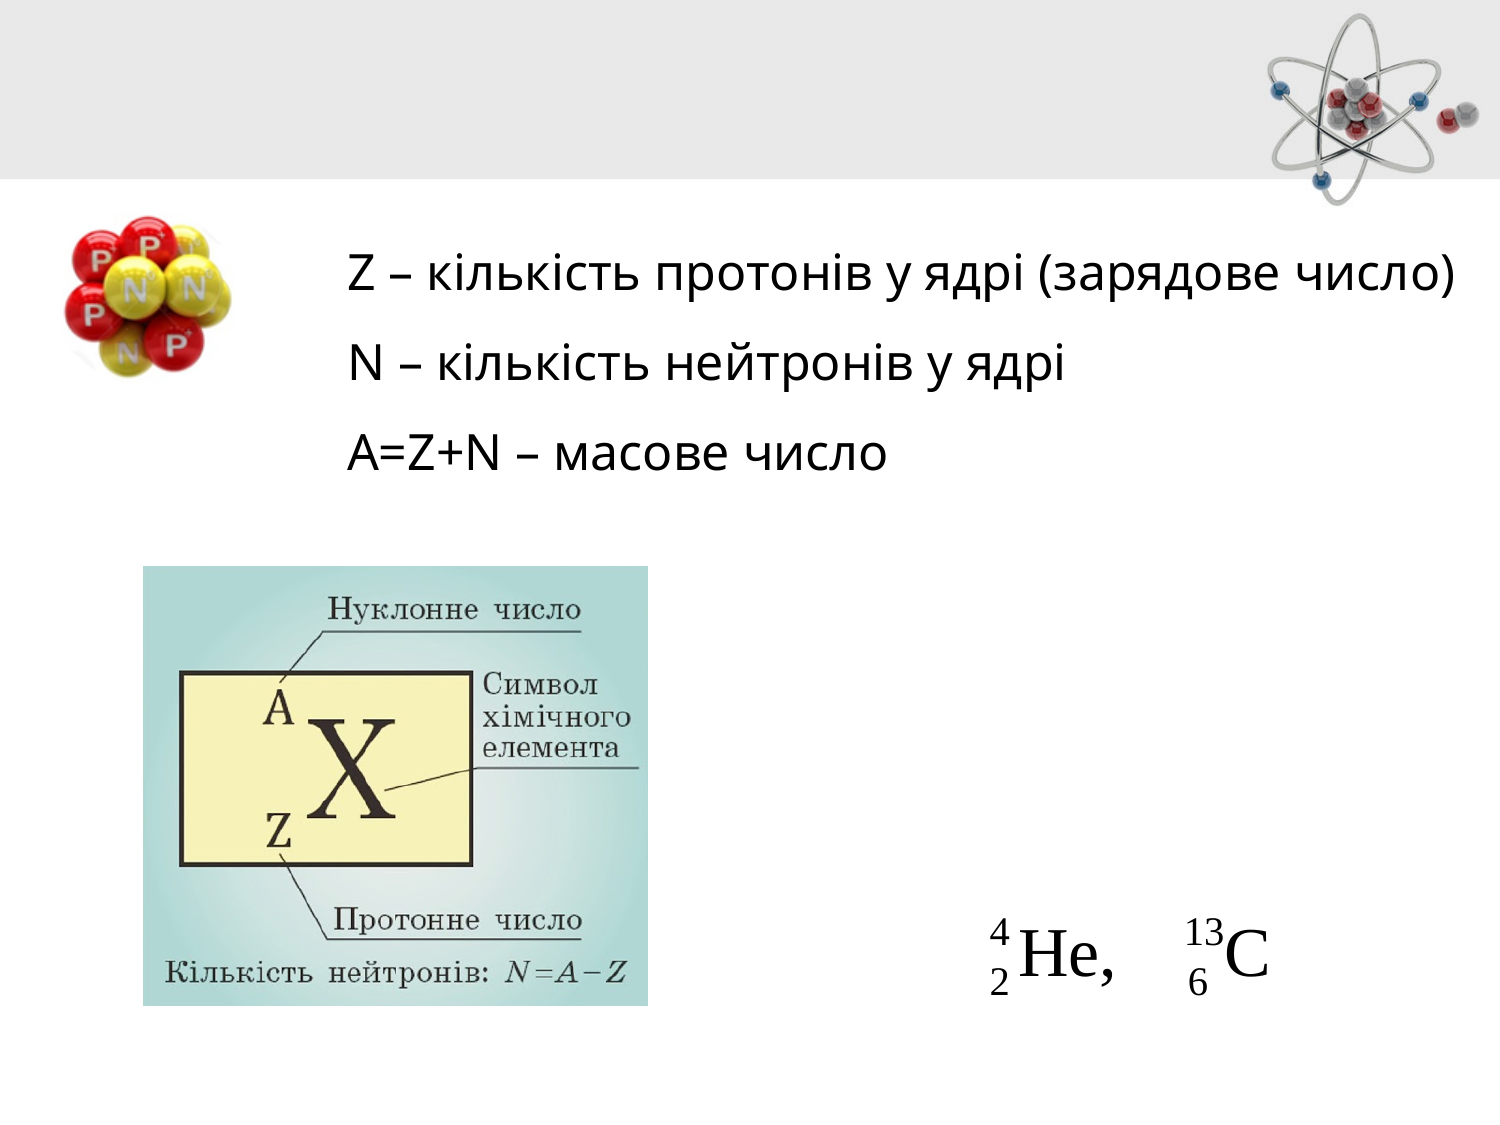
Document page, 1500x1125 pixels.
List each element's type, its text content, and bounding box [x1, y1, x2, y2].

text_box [985, 908, 1275, 1001]
text_box Z – кількість протонів у ядрі (зарядове число) N – кількість нейтронів у ядрі A=Z+N – масове число [332, 203, 1471, 488]
picture [0, 0, 1500, 1125]
